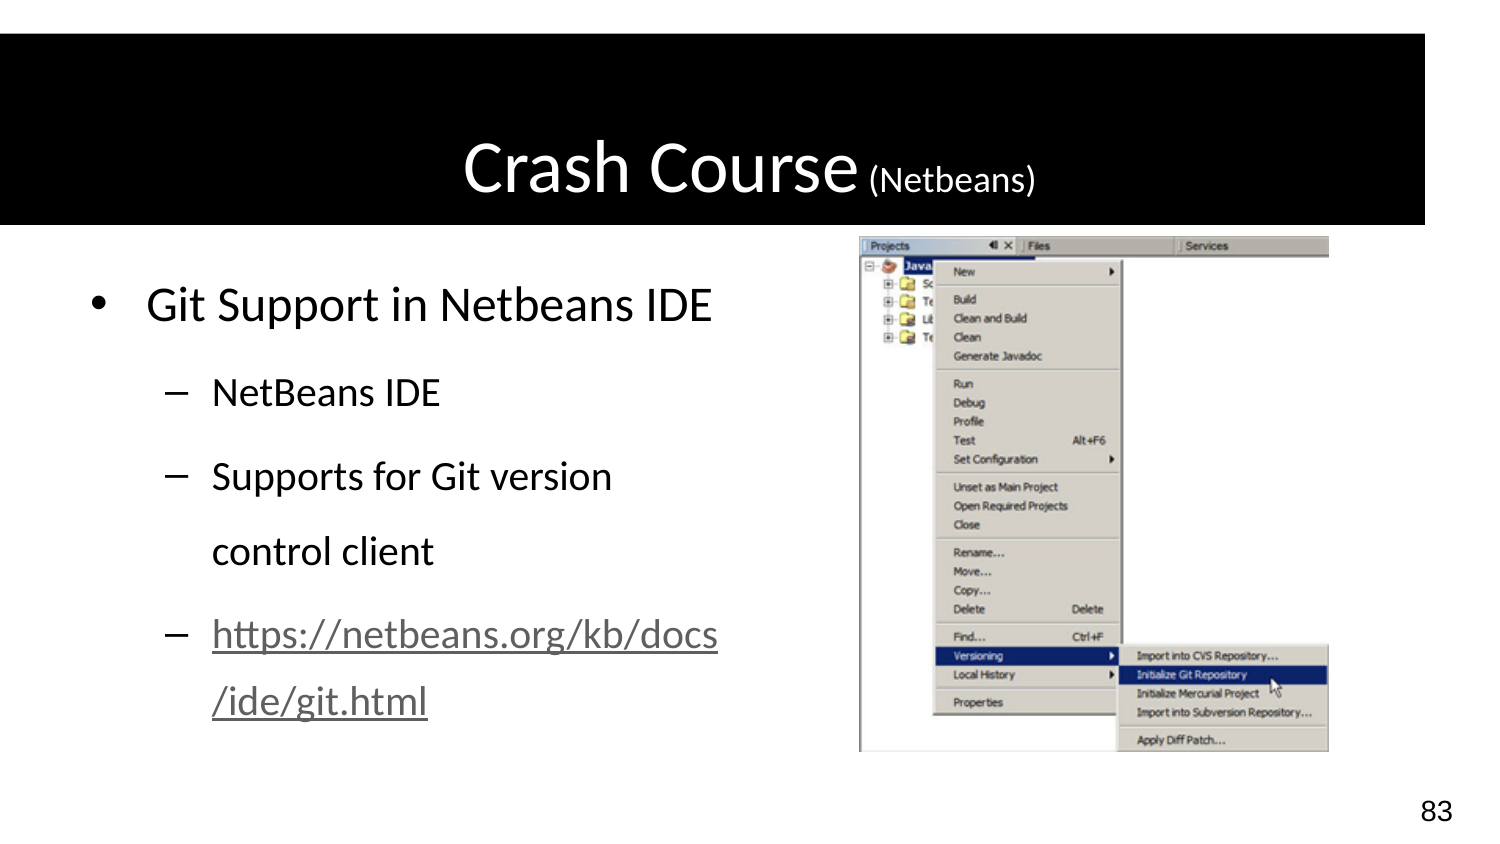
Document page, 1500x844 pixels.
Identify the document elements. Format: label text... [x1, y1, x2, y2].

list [859, 235, 1329, 752]
list Git Support in Netbeans IDE NetBeans IDE Supports for Git version control client https://netbeans.org/kb/docs/ide/git.html [75, 234, 738, 754]
title Crash Course (Netbeans) [75, 33, 1425, 223]
